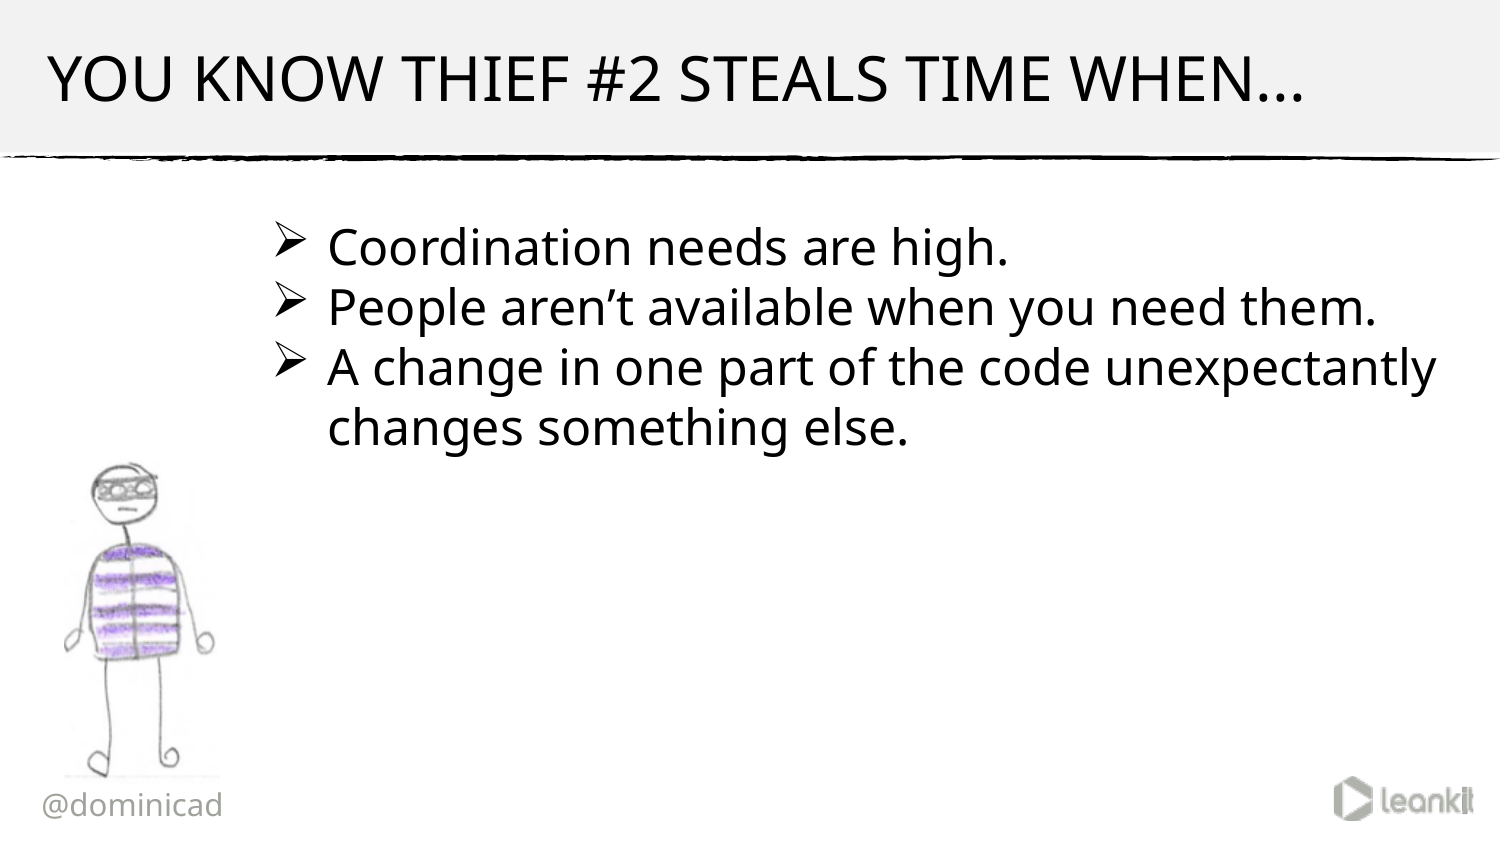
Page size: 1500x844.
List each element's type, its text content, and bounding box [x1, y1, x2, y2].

text_box [0, 154, 1500, 162]
text_box Coordination needs are high. People aren’t available when you need them. A change in one part of the code unexpectantly changes something else. [256, 208, 1482, 523]
picture [64, 457, 220, 784]
title You know Thief #2 steals time when... [0, 0, 1500, 153]
